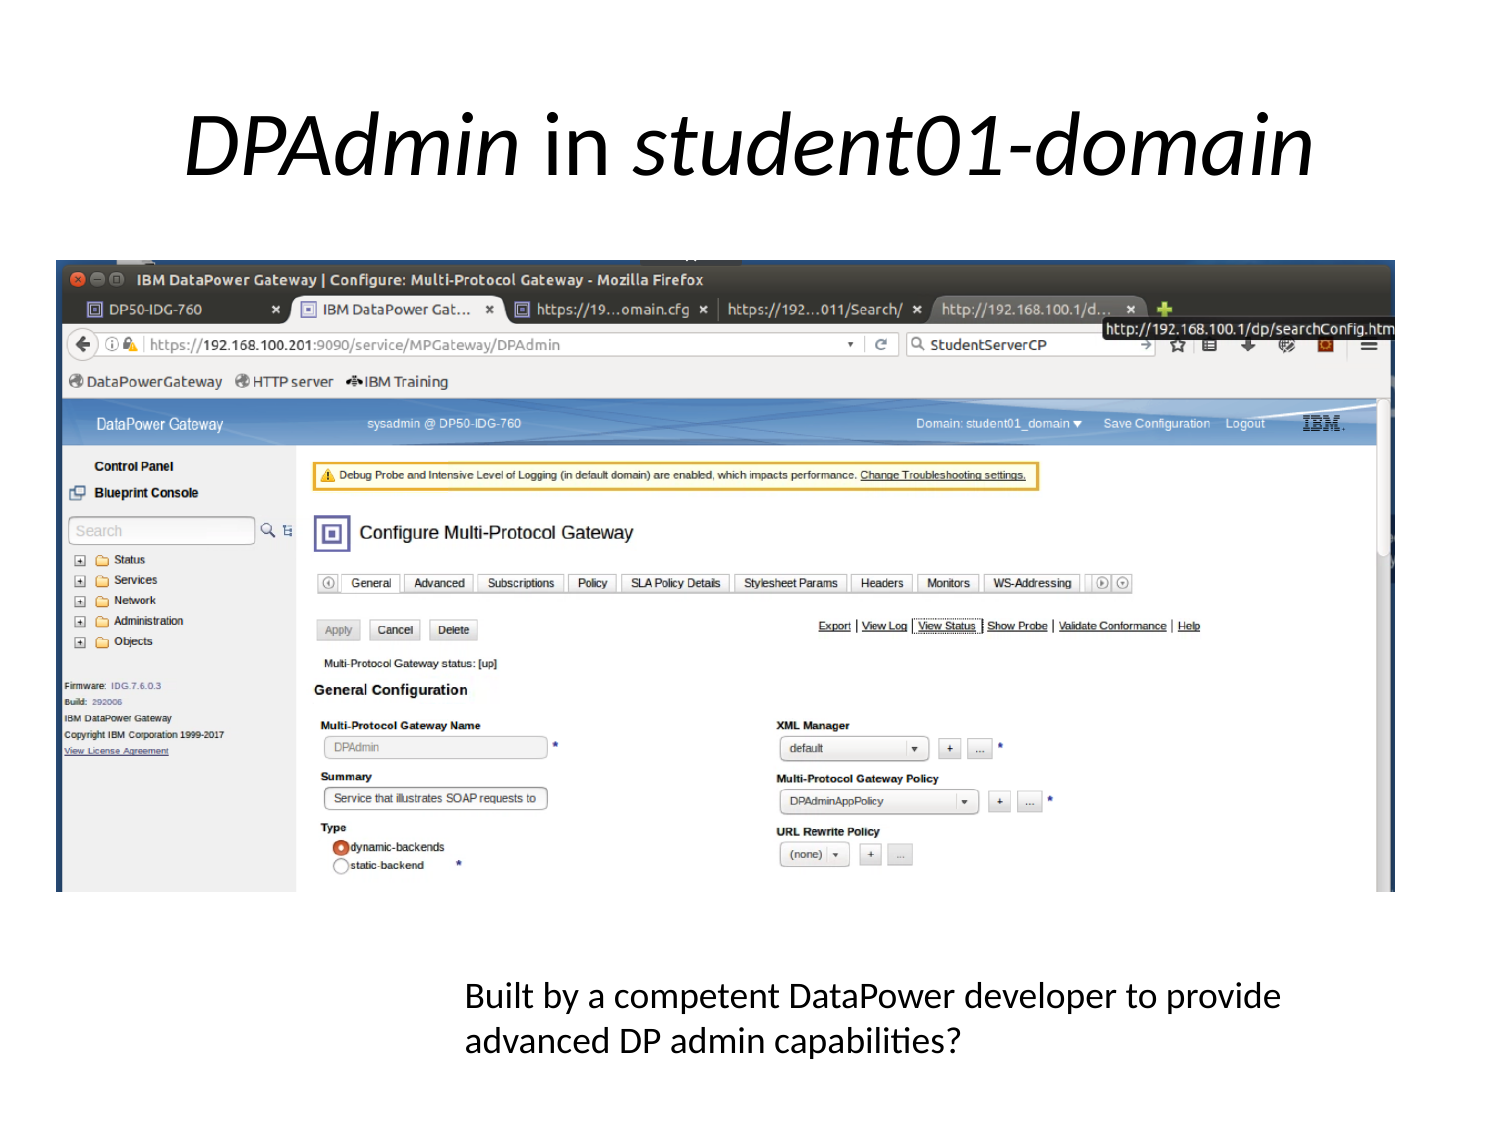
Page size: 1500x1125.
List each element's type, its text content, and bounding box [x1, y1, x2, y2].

title DPAdmin in student01-domain [75, 45, 1425, 233]
picture [56, 260, 1395, 892]
text_box Built by a competent DataPower developer to provide advanced DP admin capabilities? [449, 963, 1298, 1069]
